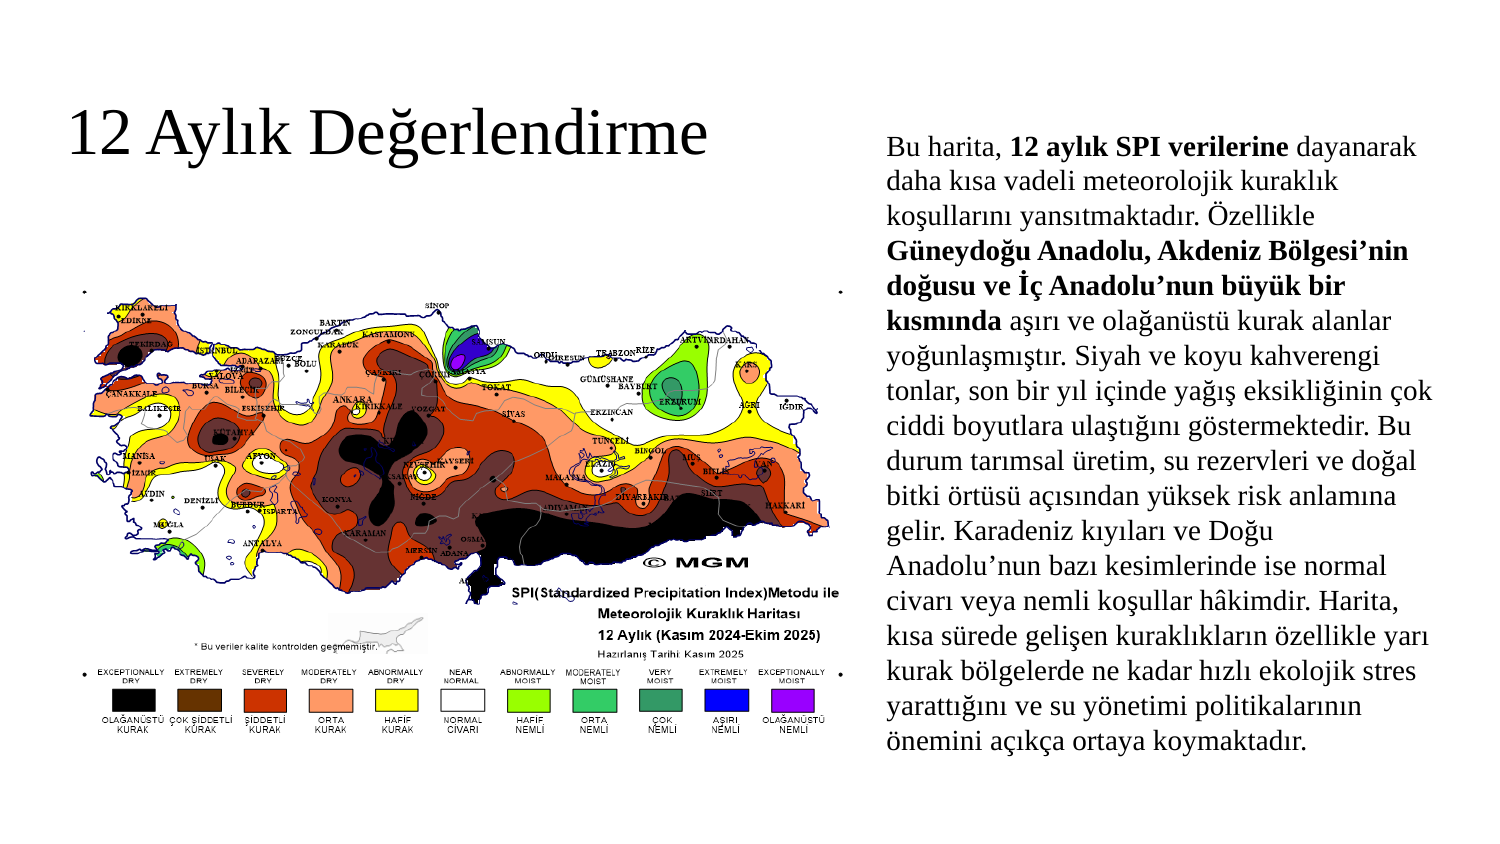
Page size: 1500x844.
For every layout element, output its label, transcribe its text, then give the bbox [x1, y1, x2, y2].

picture [78, 278, 846, 735]
title 12 Aylık Değerlendirme [51, 72, 1449, 167]
text_box Bu harita, 12 aylık SPI verilerine dayanarak daha kısa vadeli meteorolojik kuraklık koşullarını yansıtmaktadır. Özellikle Güneydoğu Anadolu, Akdeniz Bölgesi’nin doğusu ve İç Anadolu’nun büyük bir kısmında aşırı ve olağanüstü kurak alanlar yoğunlaşmıştır. Siyah ve koyu kahverengi tonlar, son bir yıl içinde yağış eksikliğinin çok ciddi boyutlara ulaştığını göstermektedir. Bu durum tarımsal üretim, su rezervleri ve doğal bitki örtüsü açısından yüksek risk anlamına gelir. Karadeniz kıyıları ve Doğu Anadolu’nun bazı kesimlerinde ise normal civarı veya nemli koşullar hâkimdir. Harita, kısa sürede gelişen kuraklıkların özellikle yarı kurak bölgelerde ne kadar hızlı ekolojik stres yarattığını ve su yönetimi politikalarının önemini açıkça ortaya koymaktadır. [871, 119, 1449, 764]
